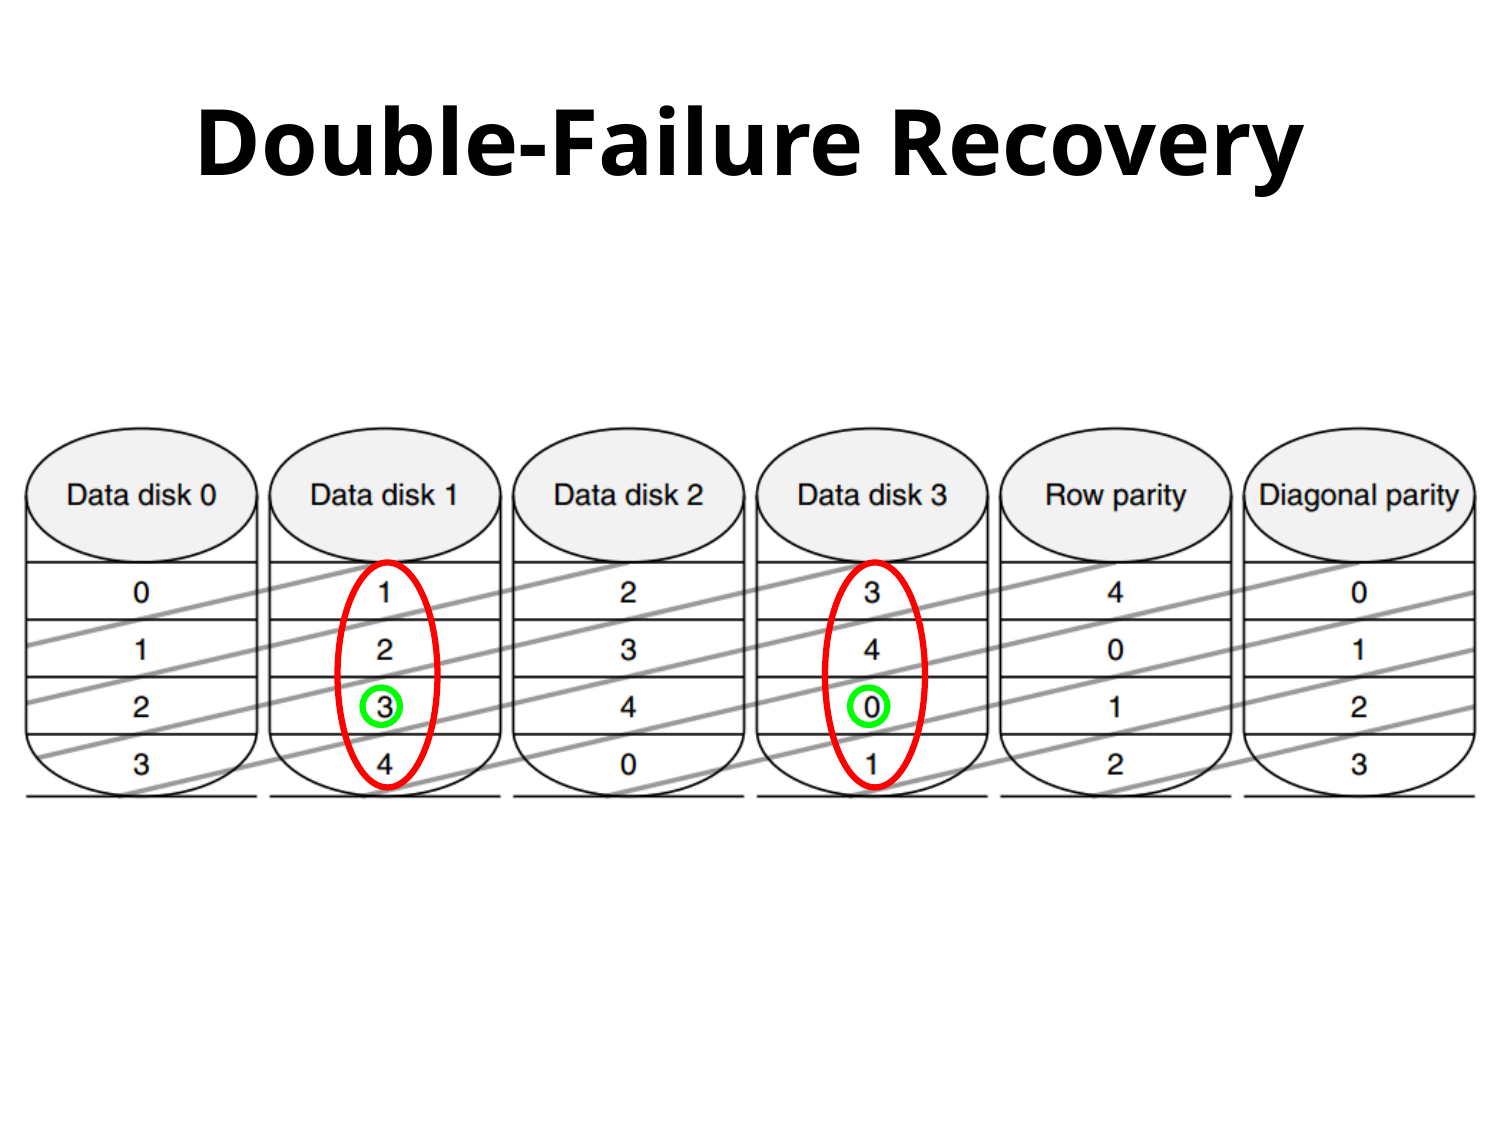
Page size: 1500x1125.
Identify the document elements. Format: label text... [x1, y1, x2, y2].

picture [0, 412, 1500, 813]
title Double-Failure Recovery [75, 45, 1425, 233]
